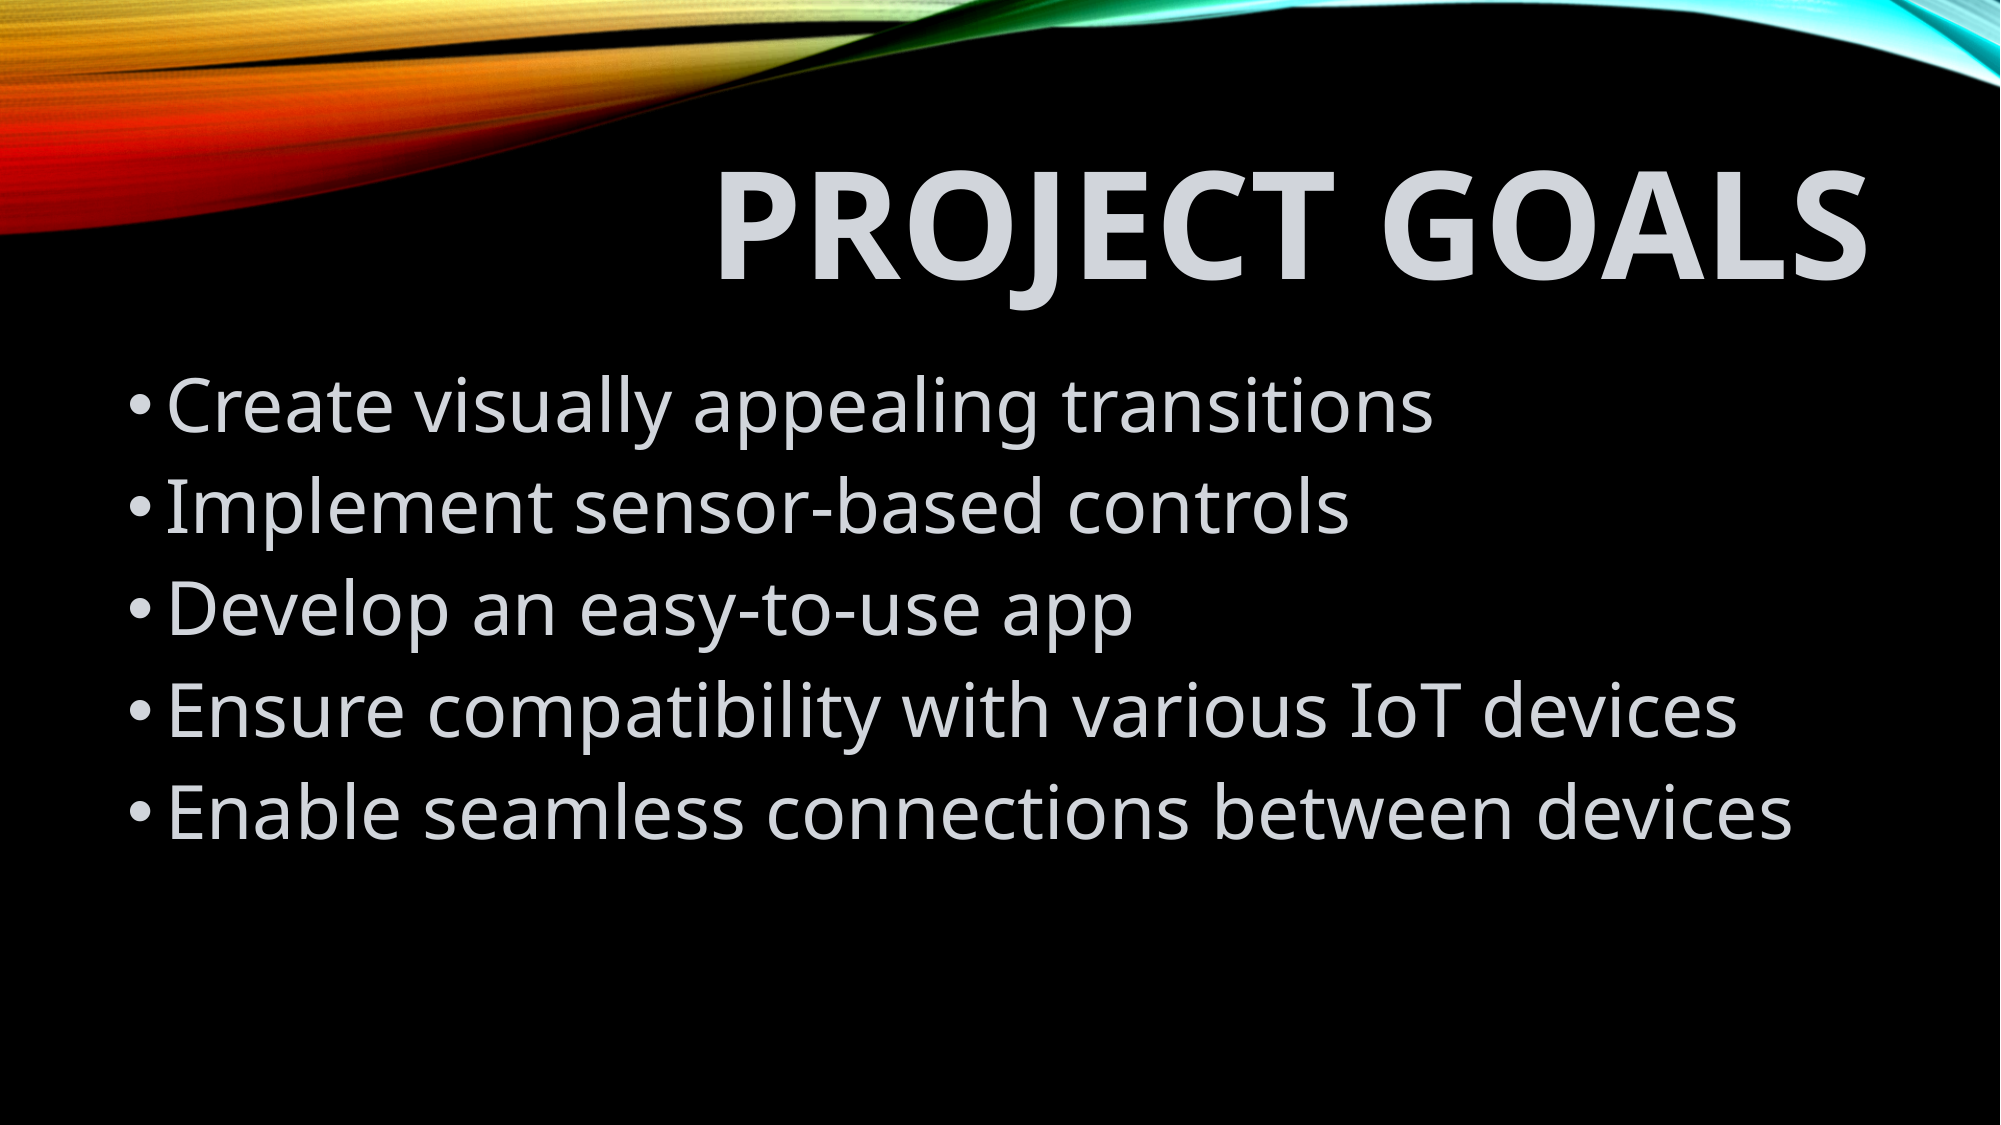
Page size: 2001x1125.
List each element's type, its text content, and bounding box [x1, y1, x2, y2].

list Create visually appealing transitions Implement sensor-based controls Develop an easy-to-use app Ensure compatibility with various IoT devices Enable seamless connections between devices [112, 360, 1888, 1021]
picture [0, 0, 2000, 237]
title Project Goals [474, 125, 1888, 338]
